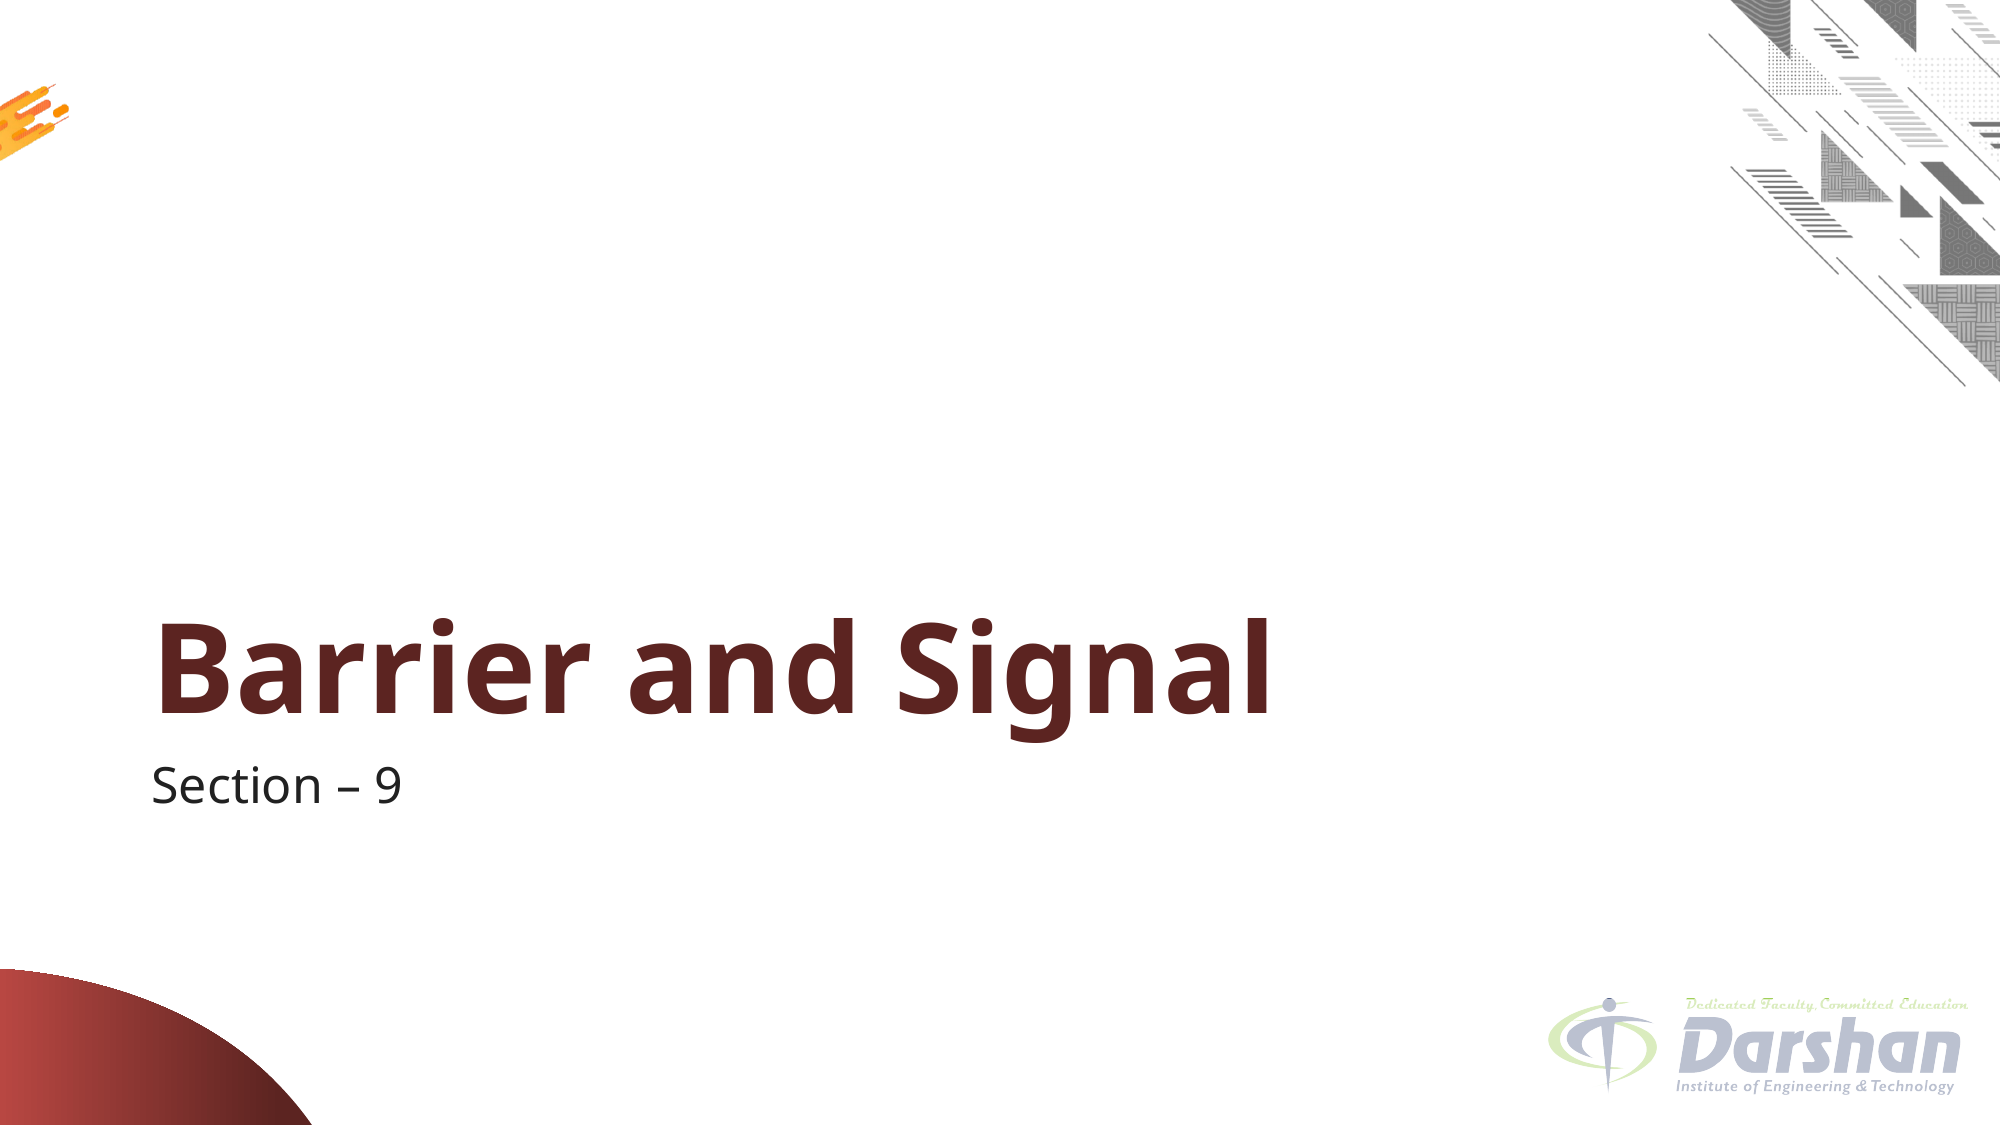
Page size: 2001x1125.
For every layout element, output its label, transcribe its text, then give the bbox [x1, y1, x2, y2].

title Barrier and Signal [136, 280, 1862, 749]
picture [0, 65, 90, 193]
text_box full [1548, 998, 1968, 1095]
list Section – 9 [136, 752, 1862, 999]
